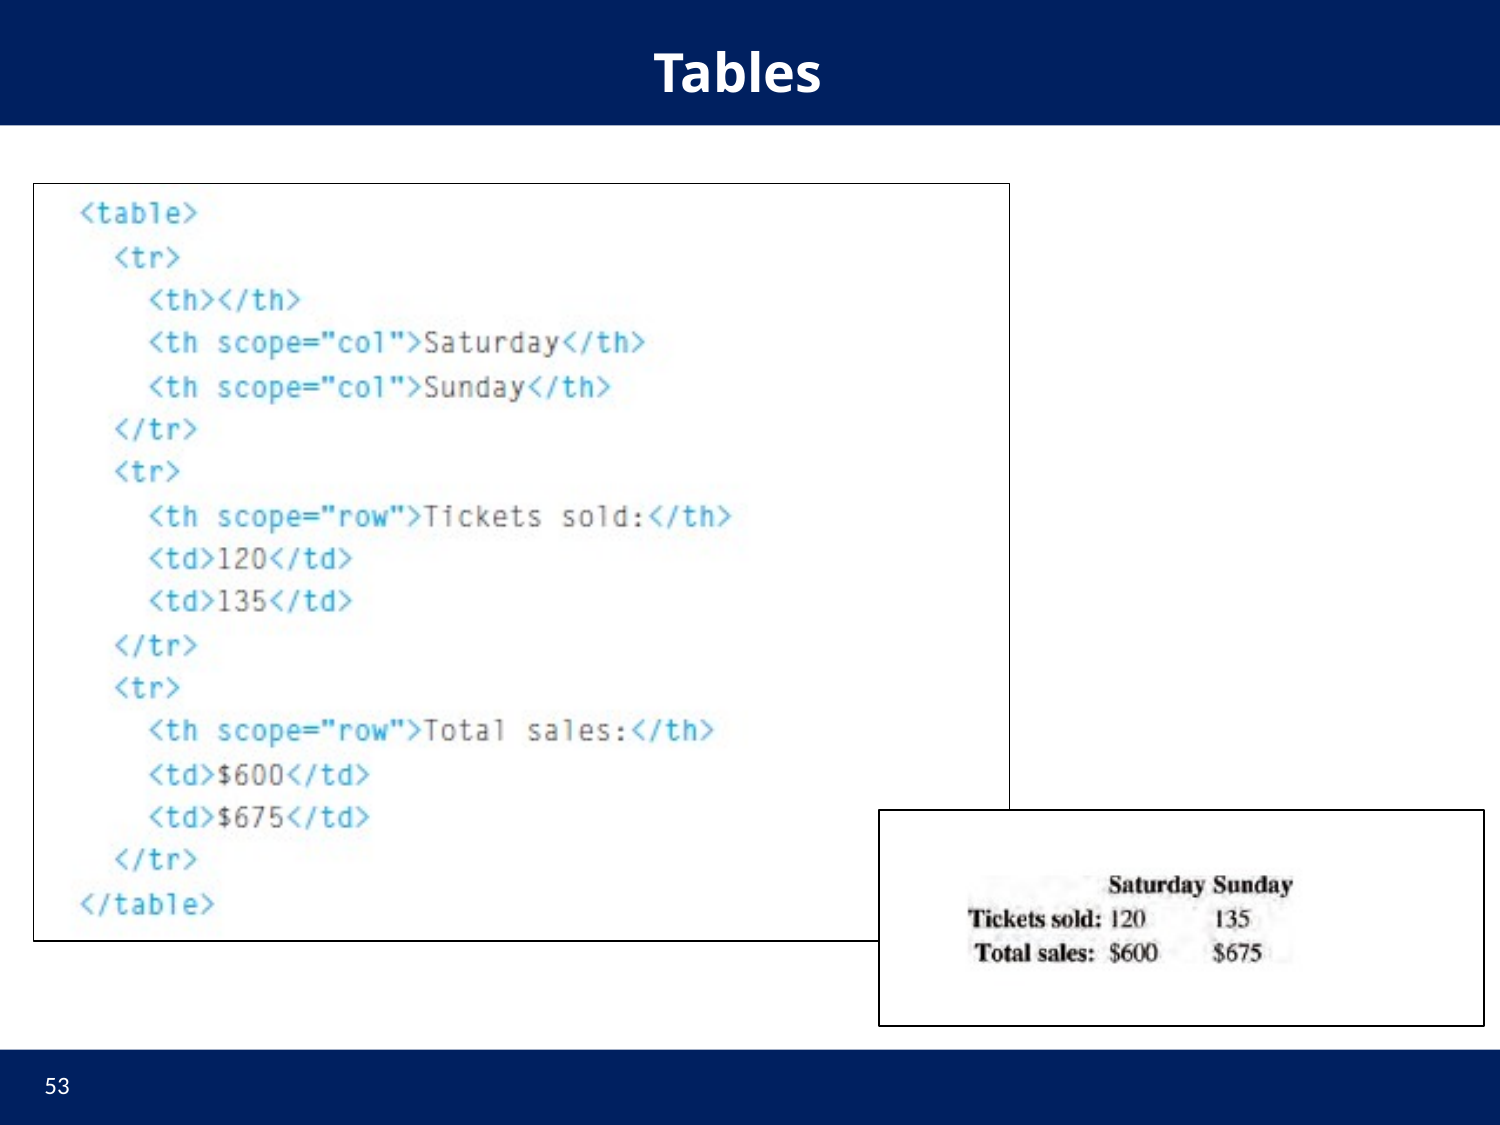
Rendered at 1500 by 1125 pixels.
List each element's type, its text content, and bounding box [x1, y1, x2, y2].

picture [34, 184, 1484, 1026]
slide_number 53 [29, 1054, 380, 1115]
title Tables [29, 30, 1447, 111]
